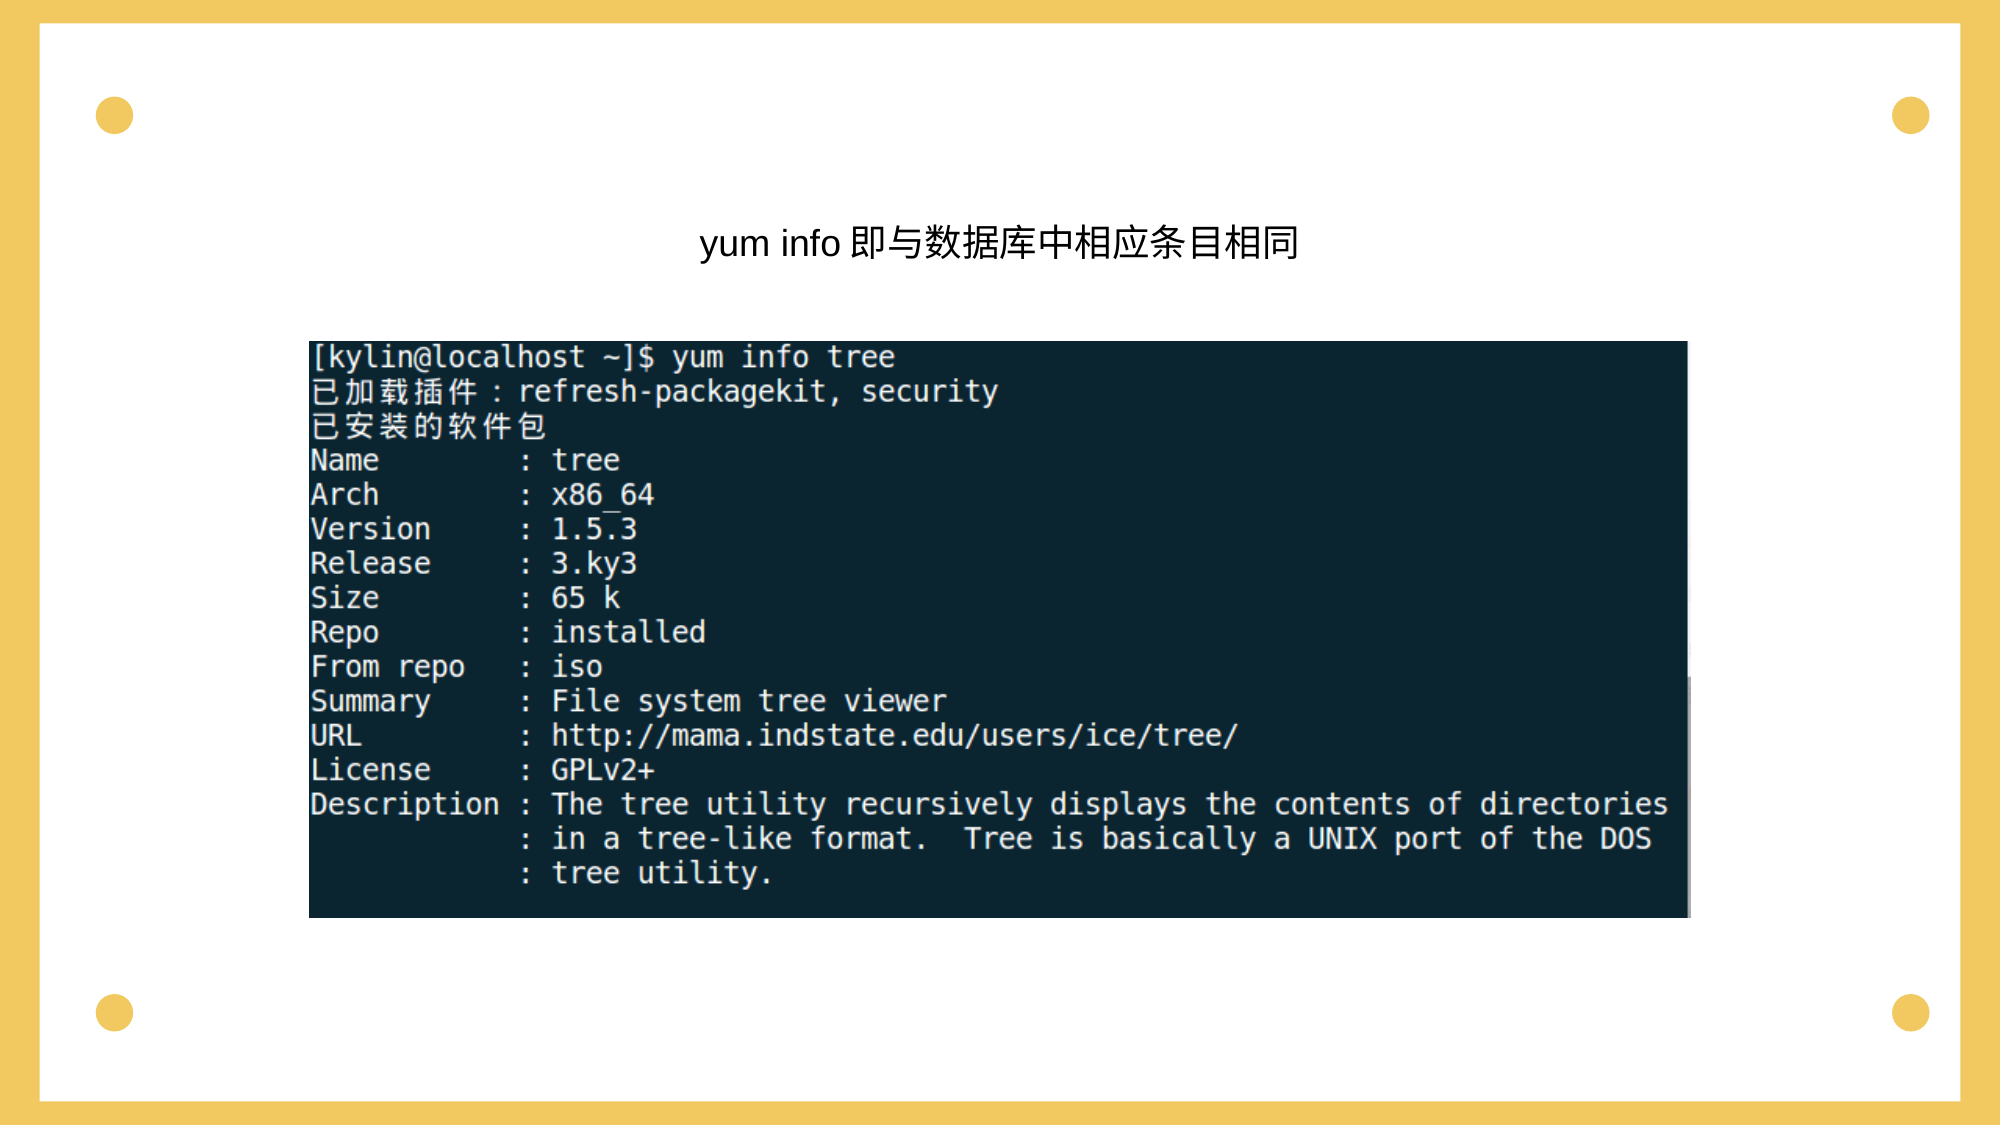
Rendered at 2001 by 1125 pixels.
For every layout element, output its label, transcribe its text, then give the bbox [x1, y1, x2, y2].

picture [309, 341, 1691, 918]
text_box yum info即与数据库中相应条目相同 [684, 211, 1315, 272]
text_box [94, 992, 135, 1033]
text_box [1891, 95, 1931, 136]
text_box [1891, 992, 1931, 1033]
text_box [94, 95, 135, 136]
text_box [39, 22, 1961, 1102]
